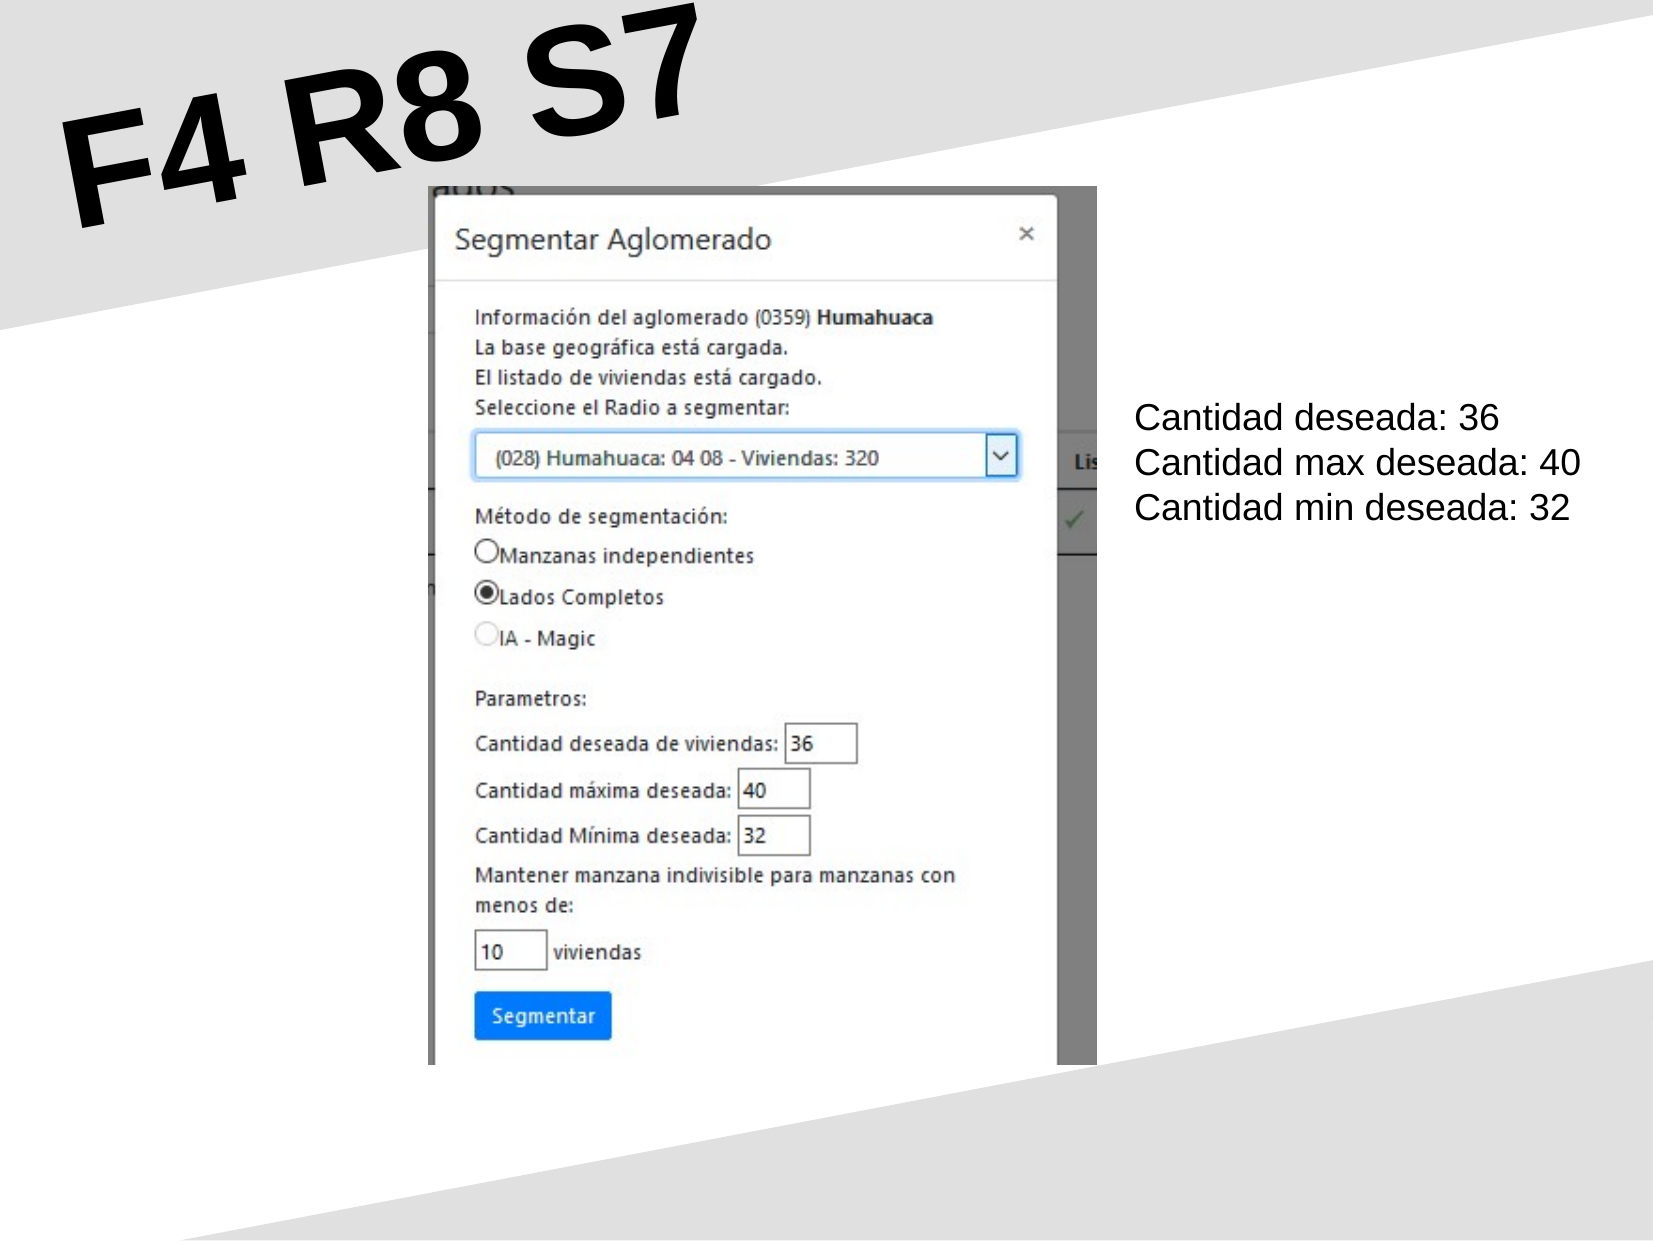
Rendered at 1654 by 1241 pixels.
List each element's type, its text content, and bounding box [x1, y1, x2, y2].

text_box F4 R8 S7 [0, 0, 1139, 307]
text_box Cantidad deseada: 36 Cantidad max deseada: 40 Cantidad min deseada: 32 [1119, 385, 1600, 536]
picture [427, 186, 1097, 1066]
